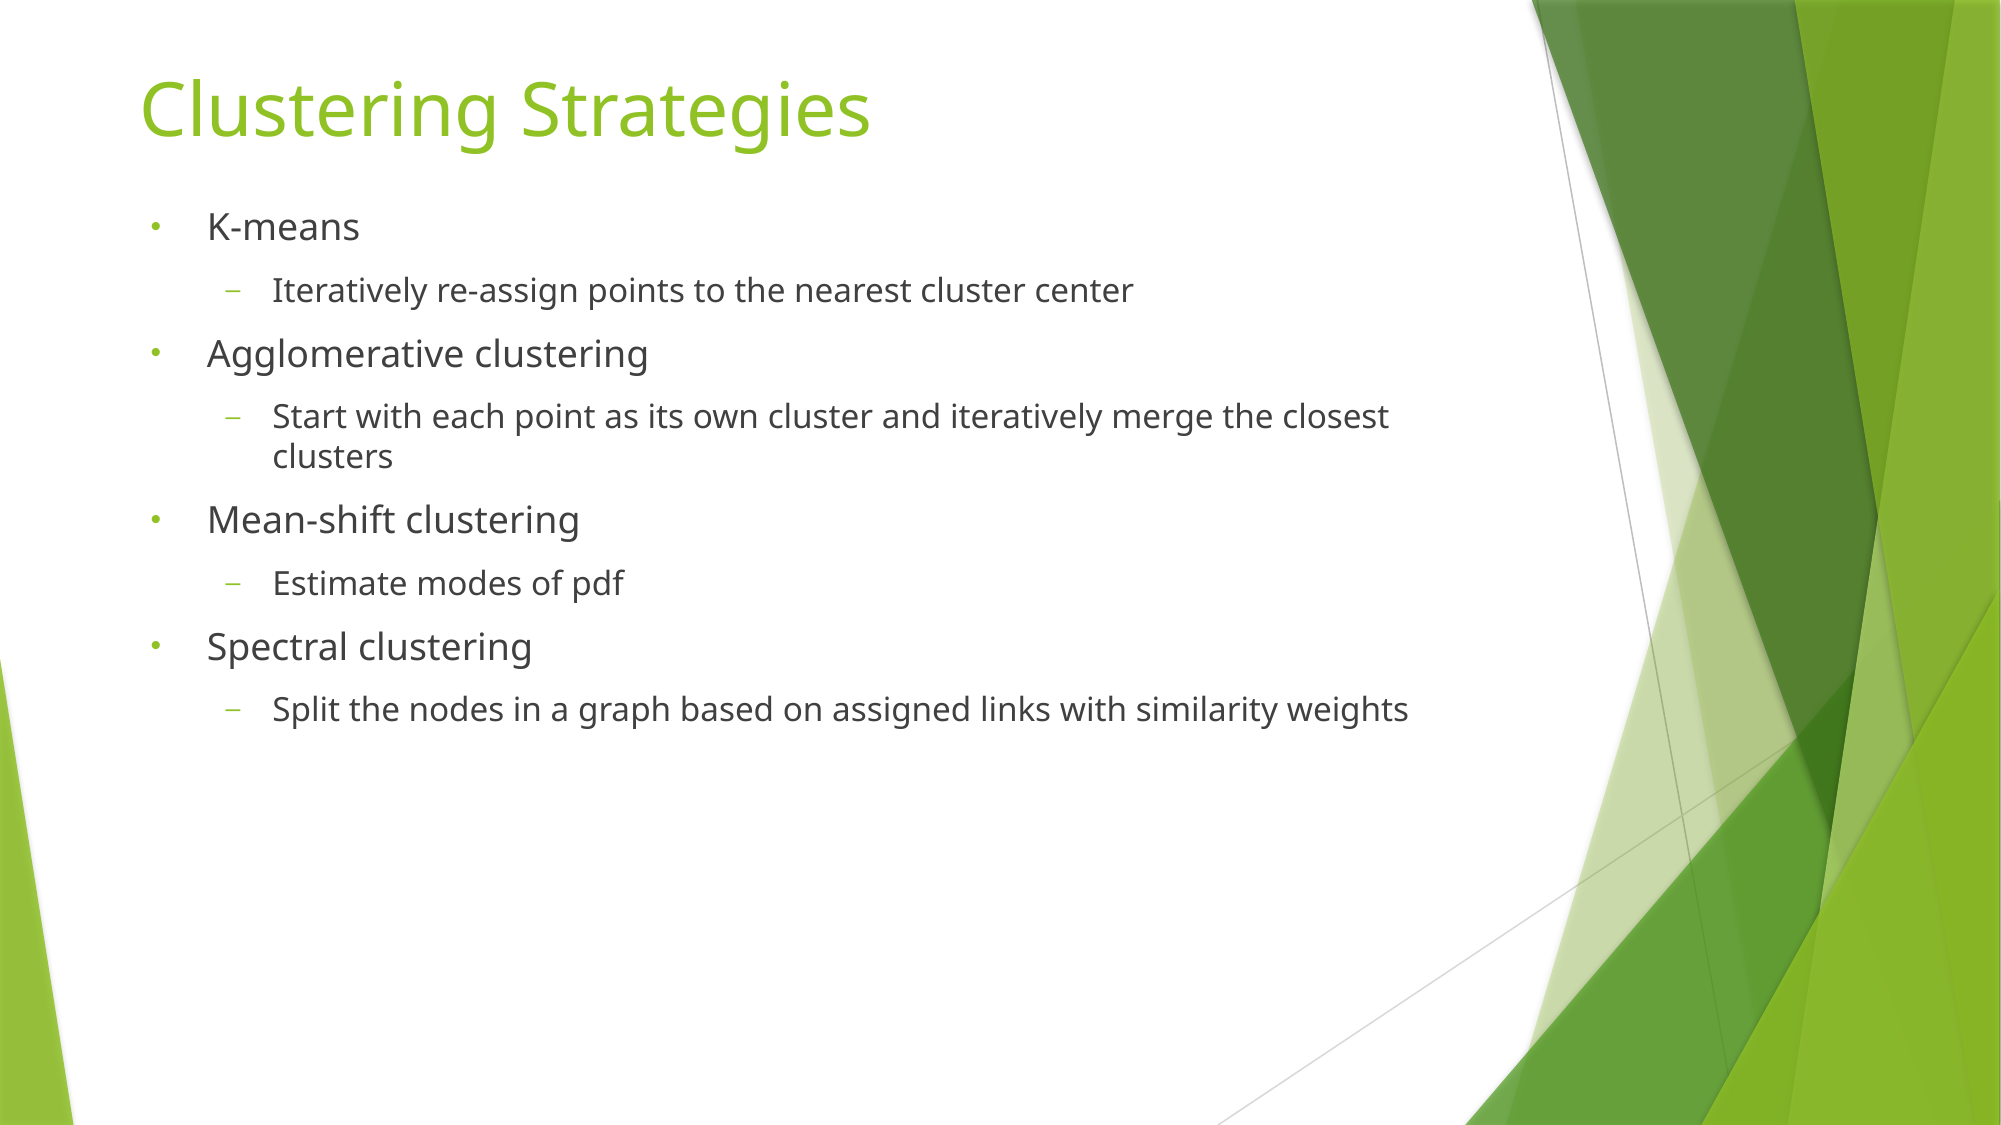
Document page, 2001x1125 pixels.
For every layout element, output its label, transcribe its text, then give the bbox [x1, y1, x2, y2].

title Clustering Strategies [124, 54, 1535, 271]
list K-means Iteratively re-assign points to the nearest cluster center Agglomerative clustering Start with each point as its own cluster and iteratively merge the closest clusters Mean-shift clustering Estimate modes of pdf Spectral clustering Split the nodes in a graph based on assigned links with similarity weights [135, 195, 1486, 971]
